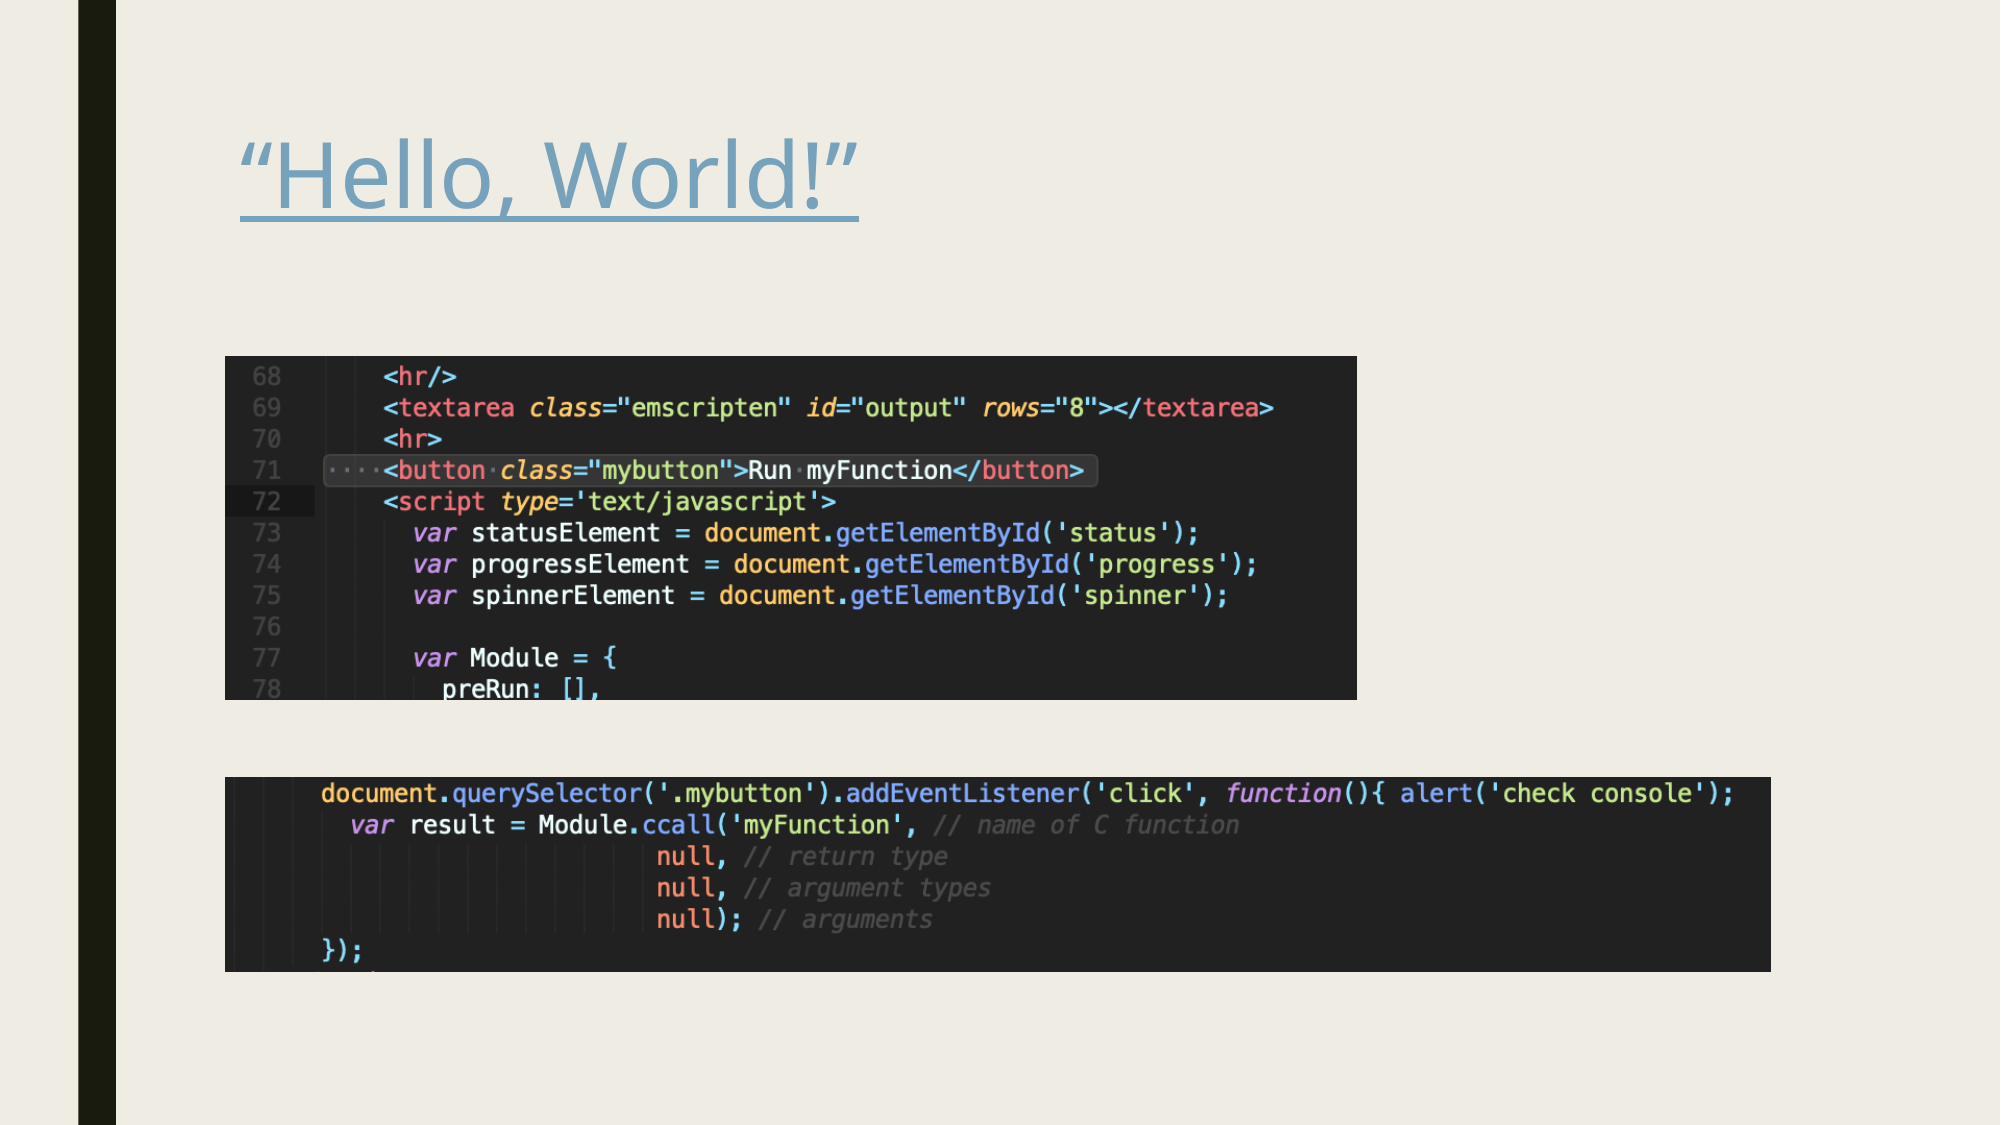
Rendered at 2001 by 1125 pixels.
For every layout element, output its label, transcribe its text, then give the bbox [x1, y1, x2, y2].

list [224, 777, 1771, 972]
picture [224, 356, 1357, 701]
title “Hello, World!” [225, 112, 1800, 357]
